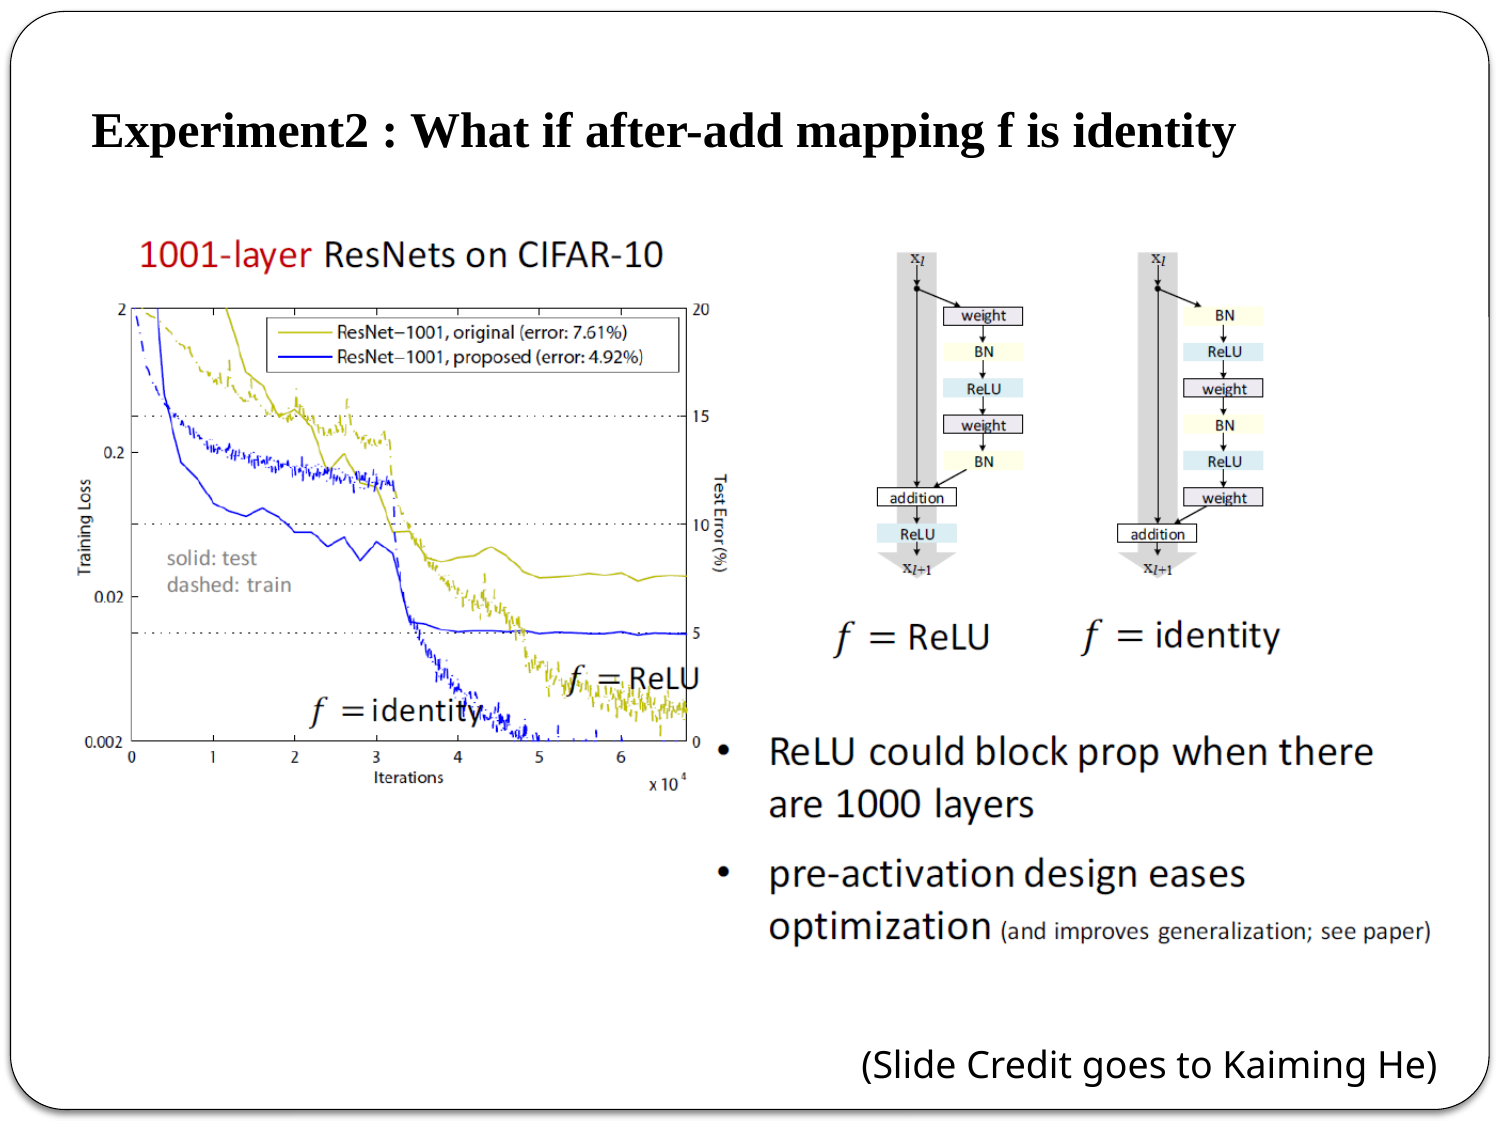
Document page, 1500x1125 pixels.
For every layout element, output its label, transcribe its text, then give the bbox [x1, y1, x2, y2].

text_box (Slide Credit goes to Kaiming He) [846, 1033, 1453, 1094]
picture [71, 217, 1433, 953]
text_box Experiment2 : What if after-add mapping f is identity [76, 90, 1388, 165]
